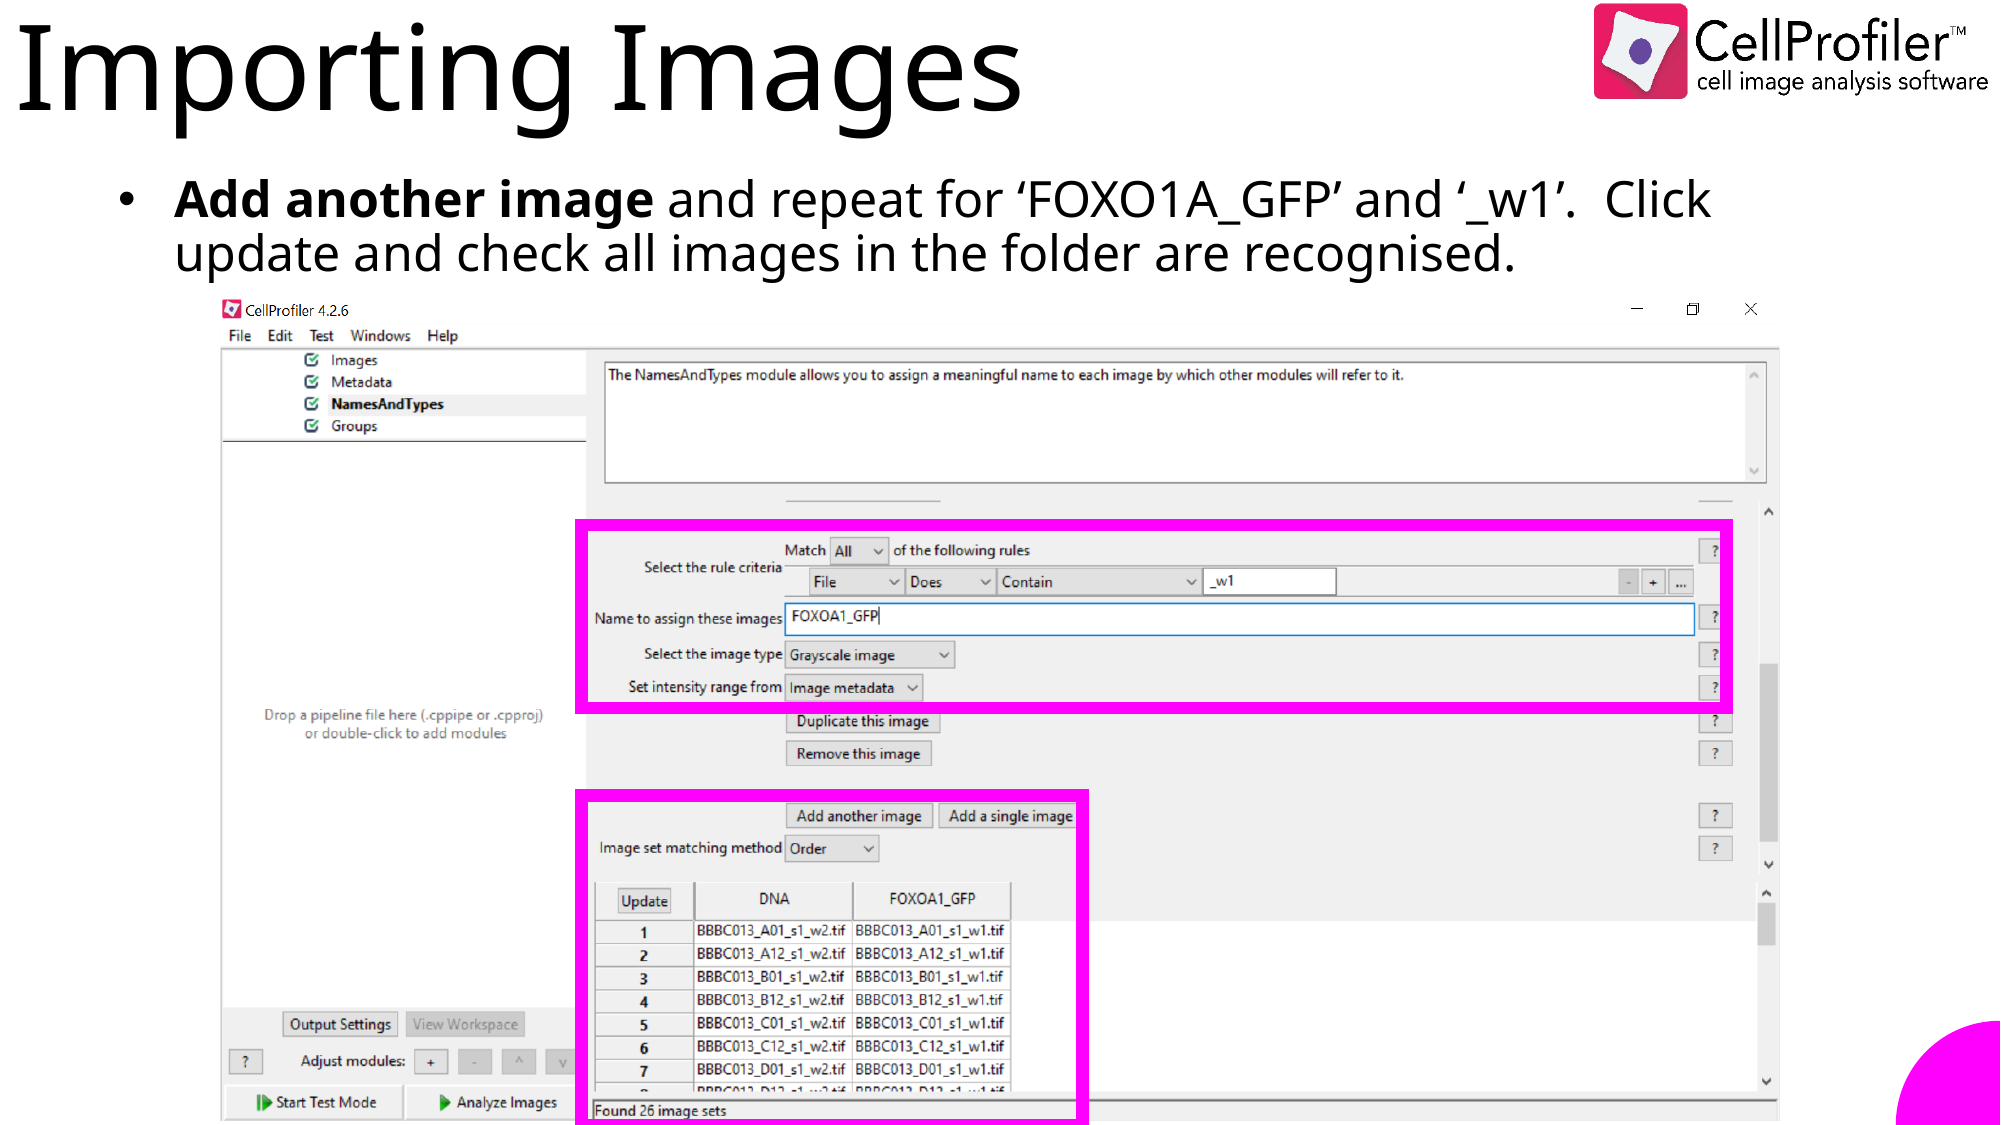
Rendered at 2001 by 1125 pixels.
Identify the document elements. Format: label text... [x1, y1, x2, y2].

text_box [1894, 1019, 2000, 1125]
subtitle Add another image and repeat for ‘FOXO1A_GFP’ and ‘_w1’. Click update and check all images in the folder are recognised. [103, 166, 1899, 300]
picture [220, 295, 1780, 1121]
picture [1588, 0, 2000, 103]
title Importing Images [0, 0, 1249, 144]
text_box [580, 1121, 1084, 1125]
